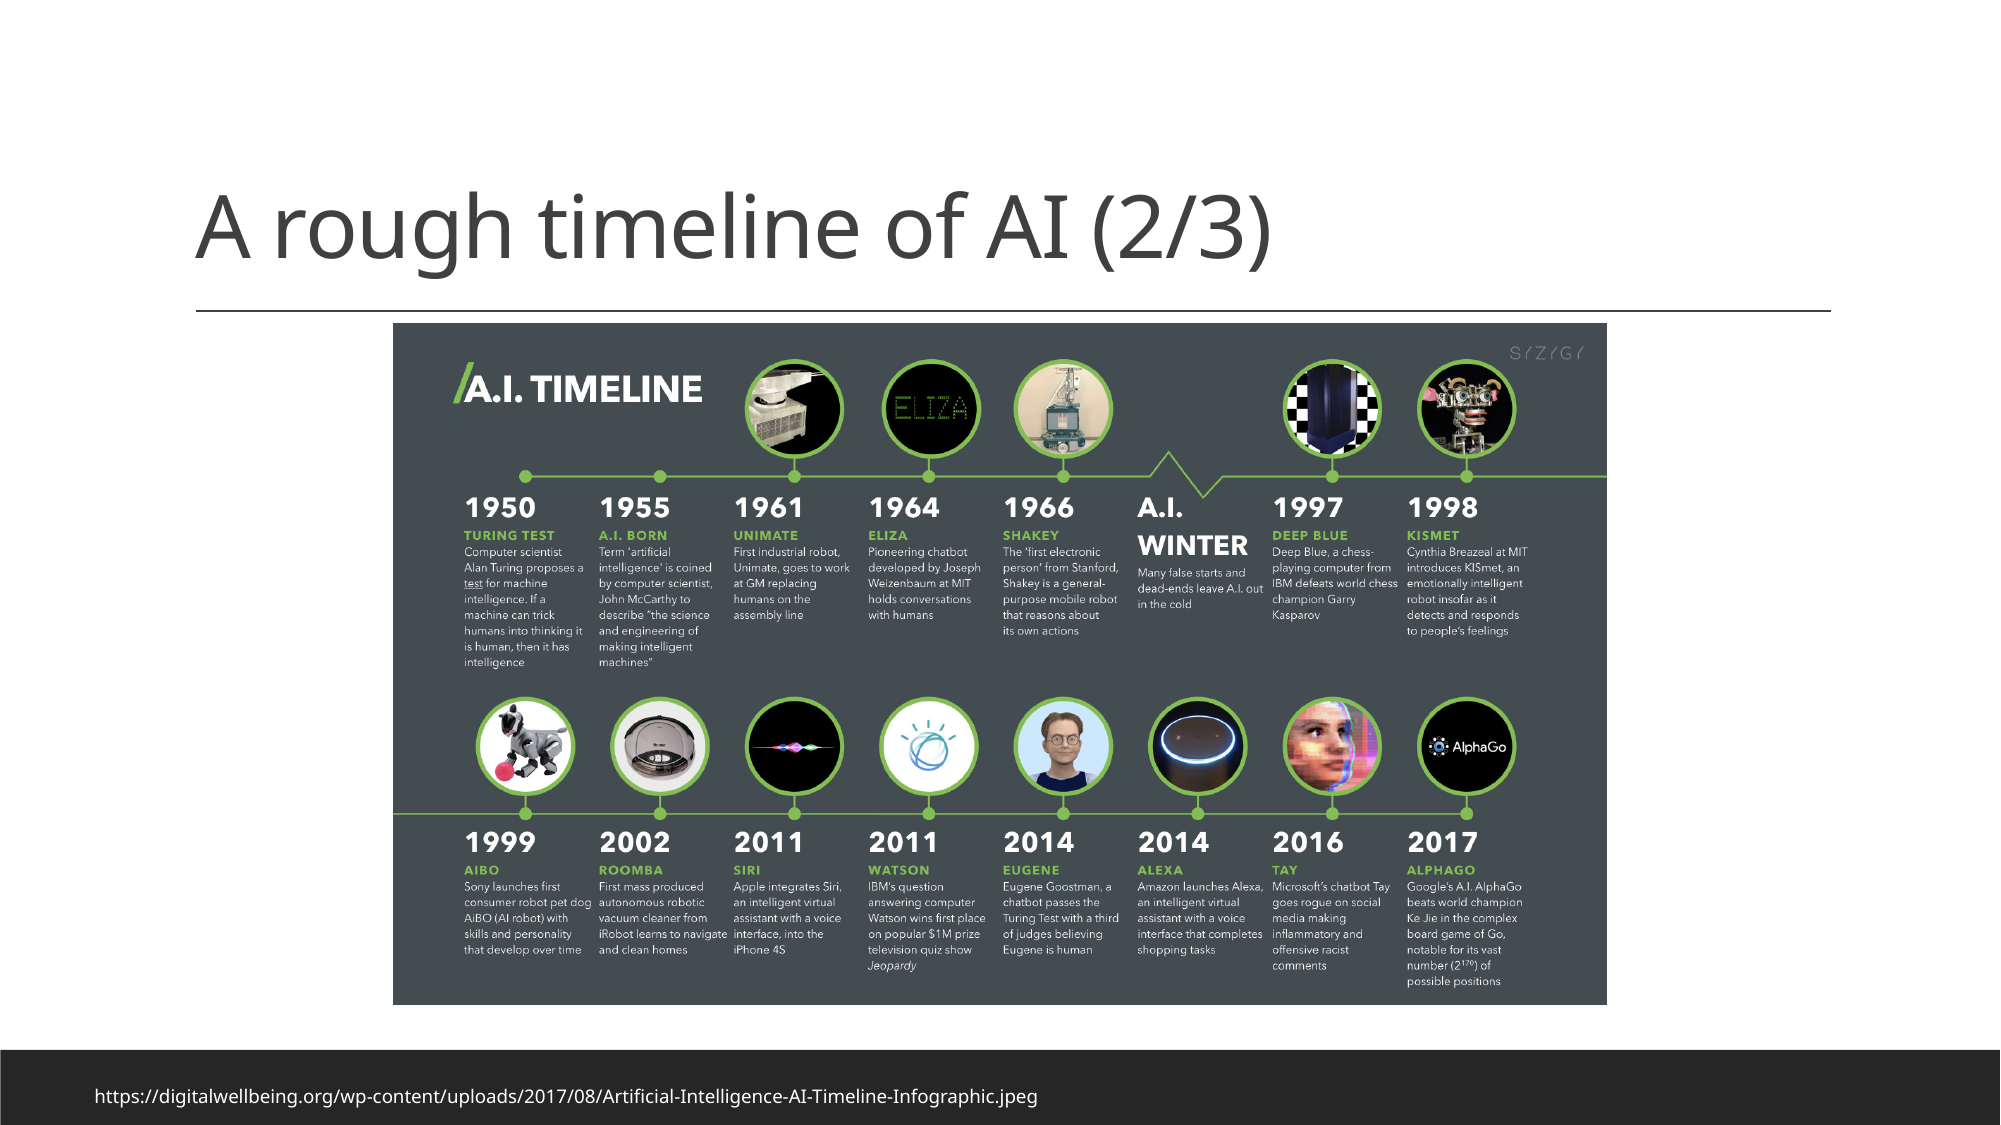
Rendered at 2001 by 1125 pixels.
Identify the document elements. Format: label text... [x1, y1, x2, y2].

text_box https://digitalwellbeing.org/wp-content/uploads/2017/08/Artificial-Intelligence-AI-Timeline-Infographic.jpeg [79, 1077, 1052, 1115]
picture [393, 322, 1607, 1006]
title A rough timeline of AI (2/3) [180, 47, 1830, 285]
